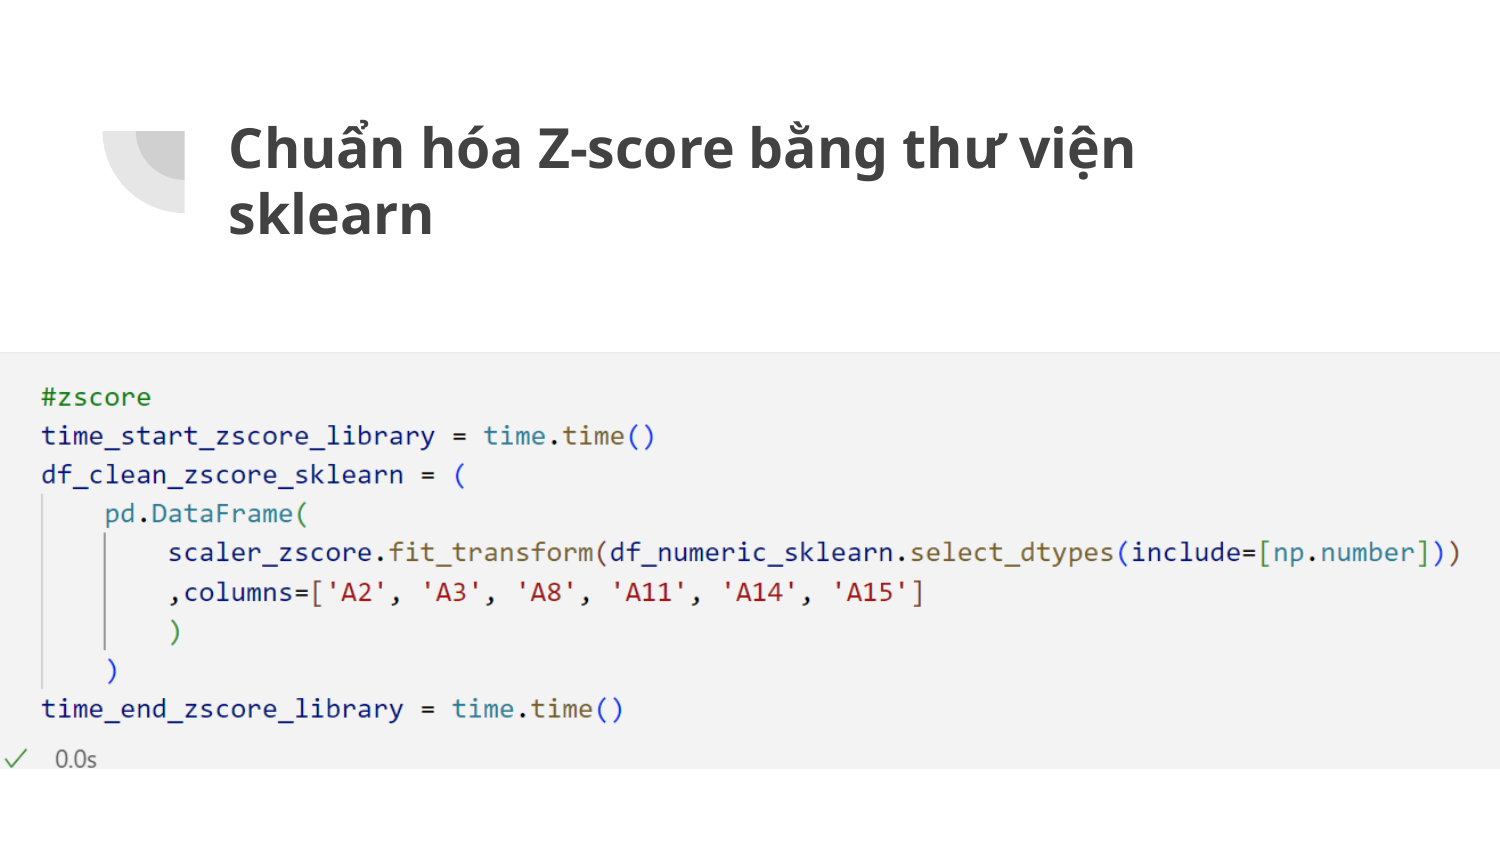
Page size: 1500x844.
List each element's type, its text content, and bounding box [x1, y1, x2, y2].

title Chuẩn hóa Z-score bằng thư viện sklearn [213, 98, 1368, 263]
picture [0, 351, 1500, 770]
